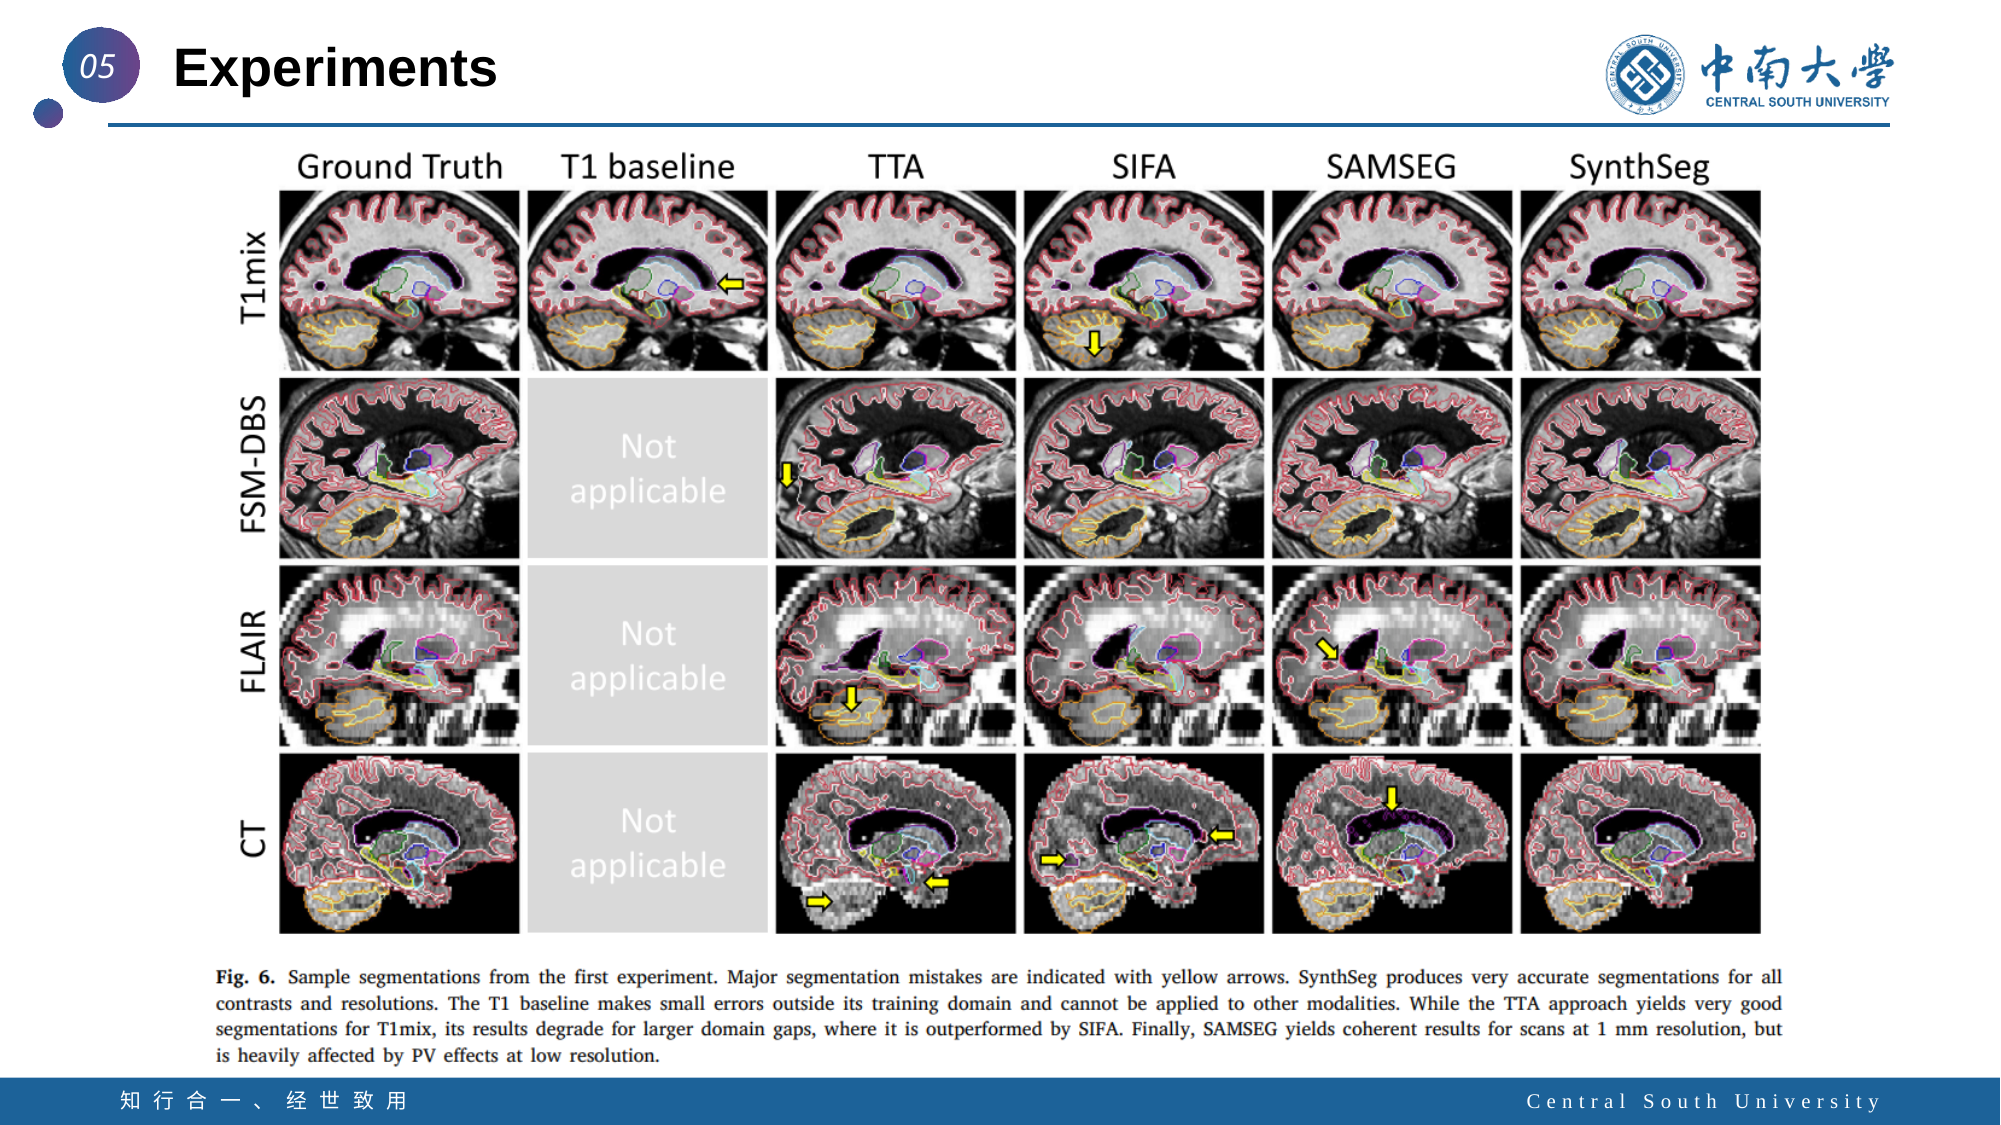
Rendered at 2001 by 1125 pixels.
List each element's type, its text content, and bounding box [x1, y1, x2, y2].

text_box Central South University [1511, 1080, 1894, 1120]
text_box Experiments [173, 22, 1065, 106]
picture [208, 134, 1790, 1068]
text_box [0, 1077, 2000, 1125]
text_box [33, 26, 153, 128]
text_box 知行合一、经世致用 [105, 1080, 423, 1120]
text_box [158, 0, 1050, 118]
picture [1595, 28, 1907, 121]
